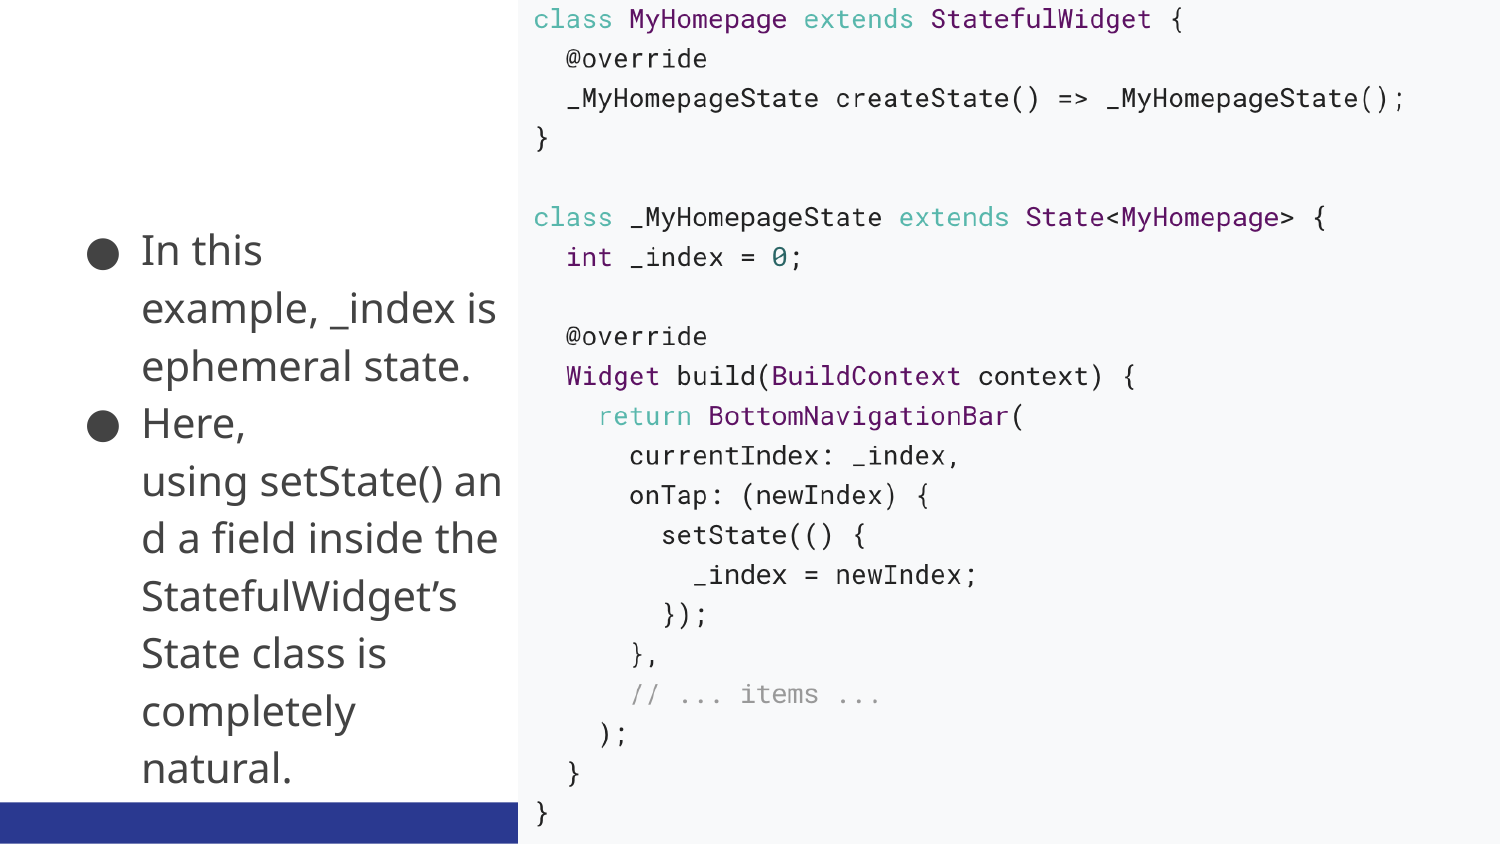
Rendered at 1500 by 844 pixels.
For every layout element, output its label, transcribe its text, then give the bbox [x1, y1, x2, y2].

list In this example, _index is ephemeral state. Here, using setState() and a field inside the StatefulWidget’s State class is completely natural. [51, 201, 513, 750]
picture [518, 0, 1500, 844]
